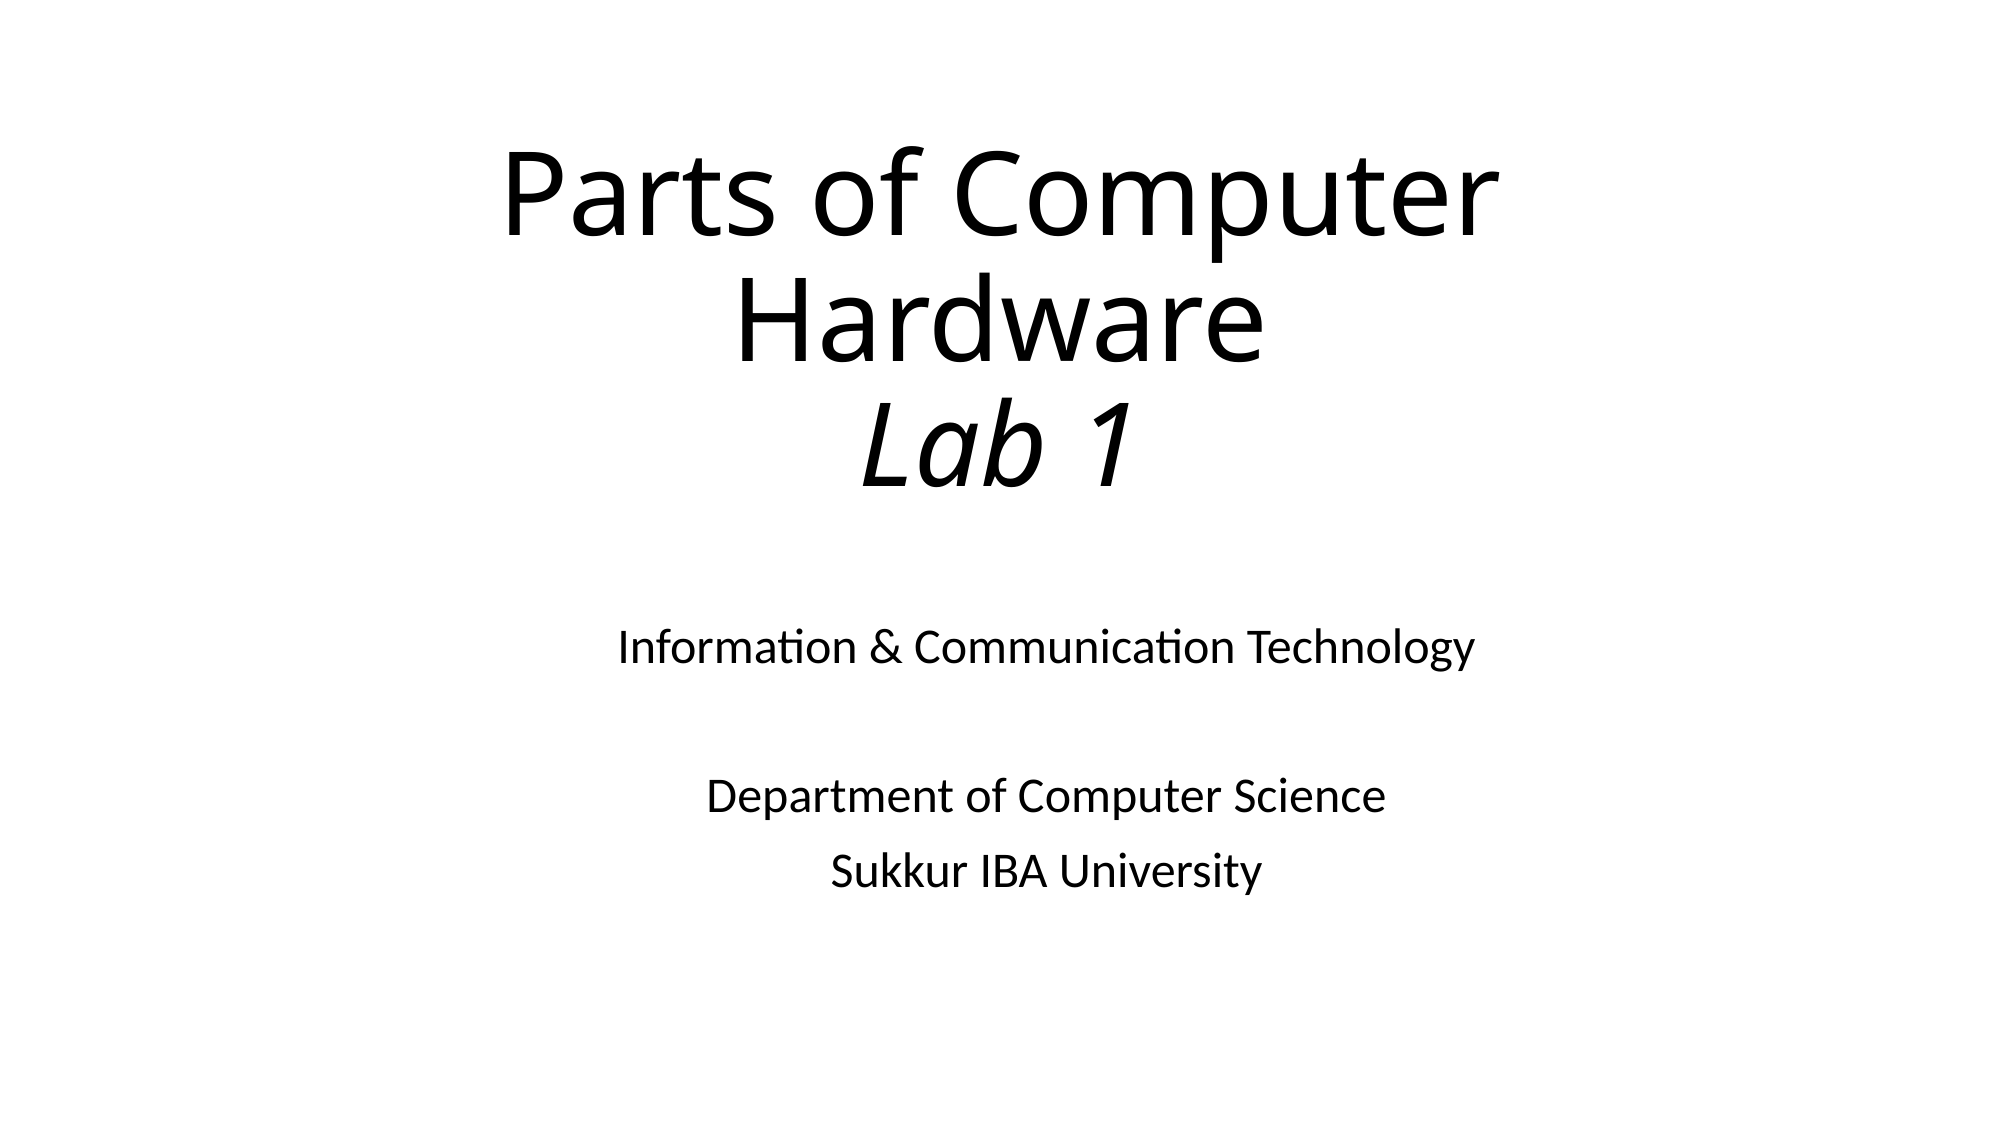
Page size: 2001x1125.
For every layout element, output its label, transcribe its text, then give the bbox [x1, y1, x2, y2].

title Parts of Computer Hardware Lab 1 [249, 127, 1750, 520]
subtitle Information & Communication Technology Department of Computer Science Sukkur IBA University [249, 612, 1844, 1057]
